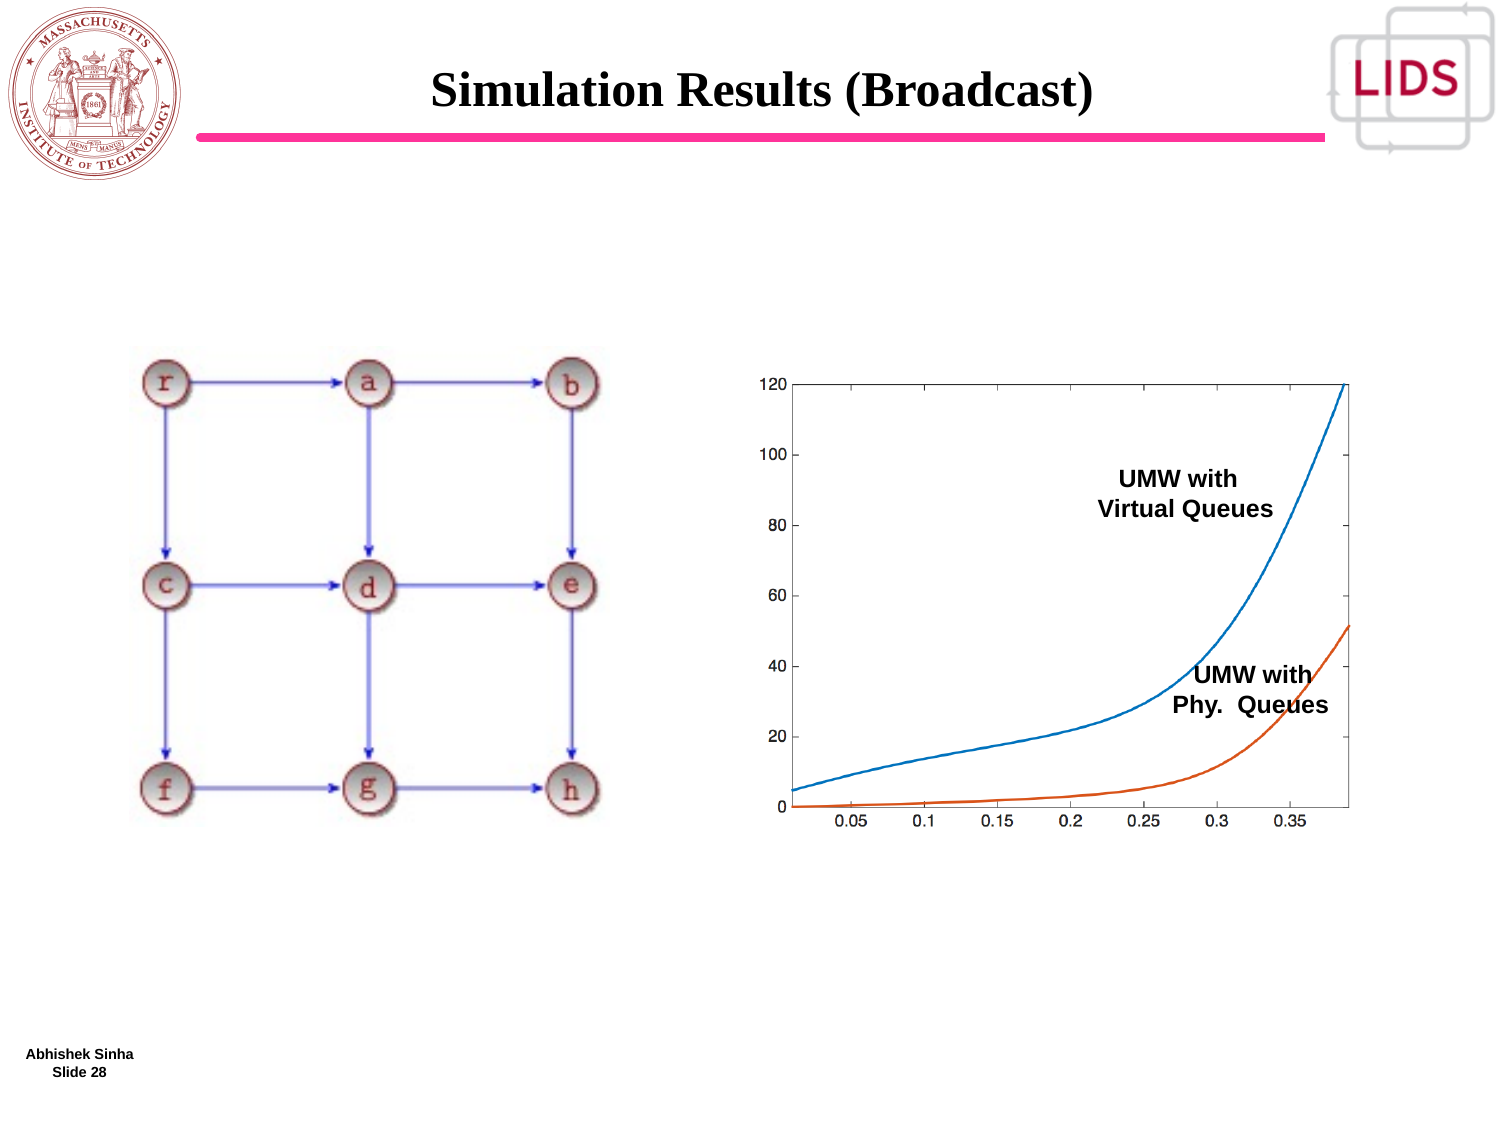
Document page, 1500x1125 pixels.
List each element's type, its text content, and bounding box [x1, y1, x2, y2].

picture [0, 0, 188, 186]
title Simulation Results (Broadcast) [176, 6, 1348, 164]
picture [699, 346, 1416, 864]
picture [129, 346, 611, 827]
picture [1325, 0, 1500, 158]
